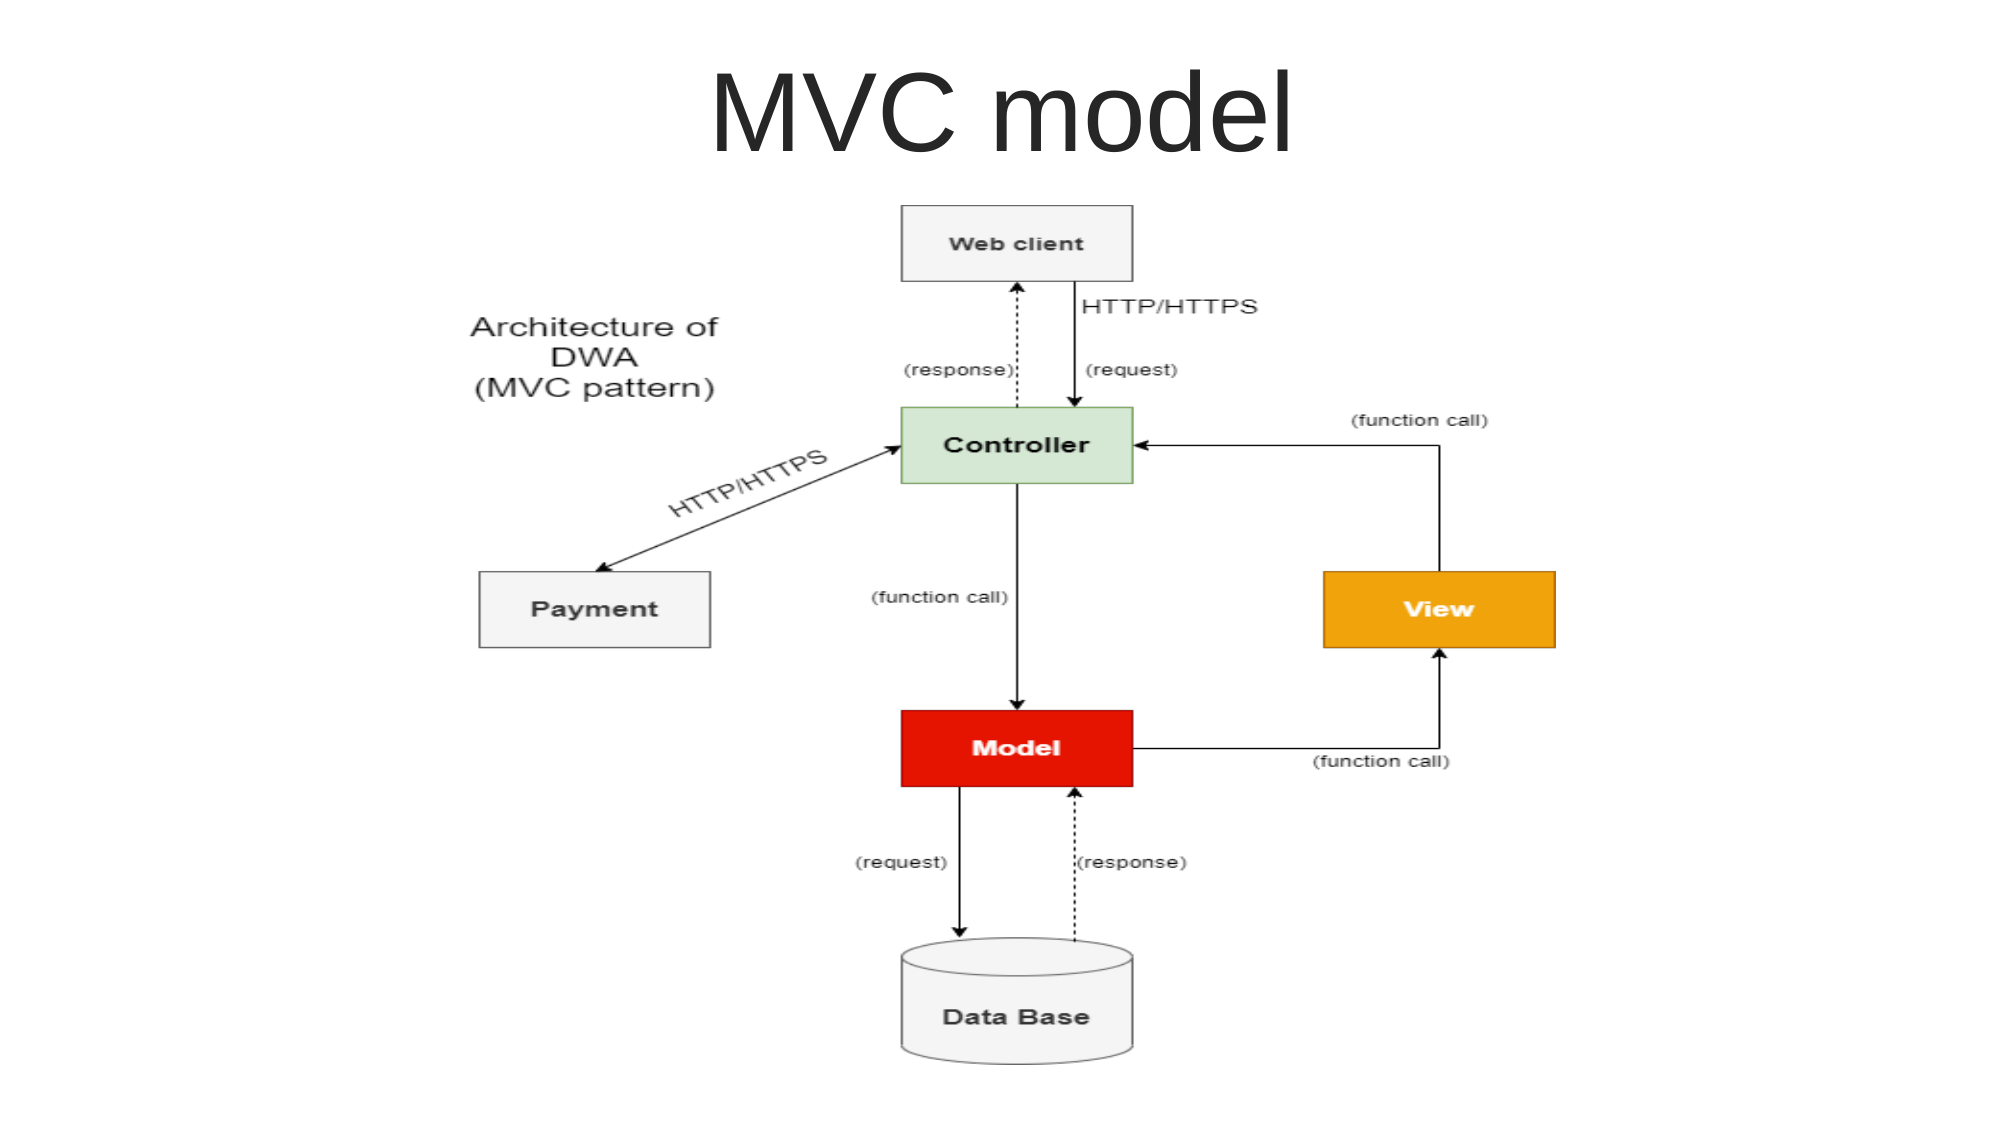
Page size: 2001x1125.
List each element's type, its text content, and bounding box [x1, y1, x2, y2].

picture [460, 205, 1556, 1065]
list MVC model [53, 55, 1952, 175]
